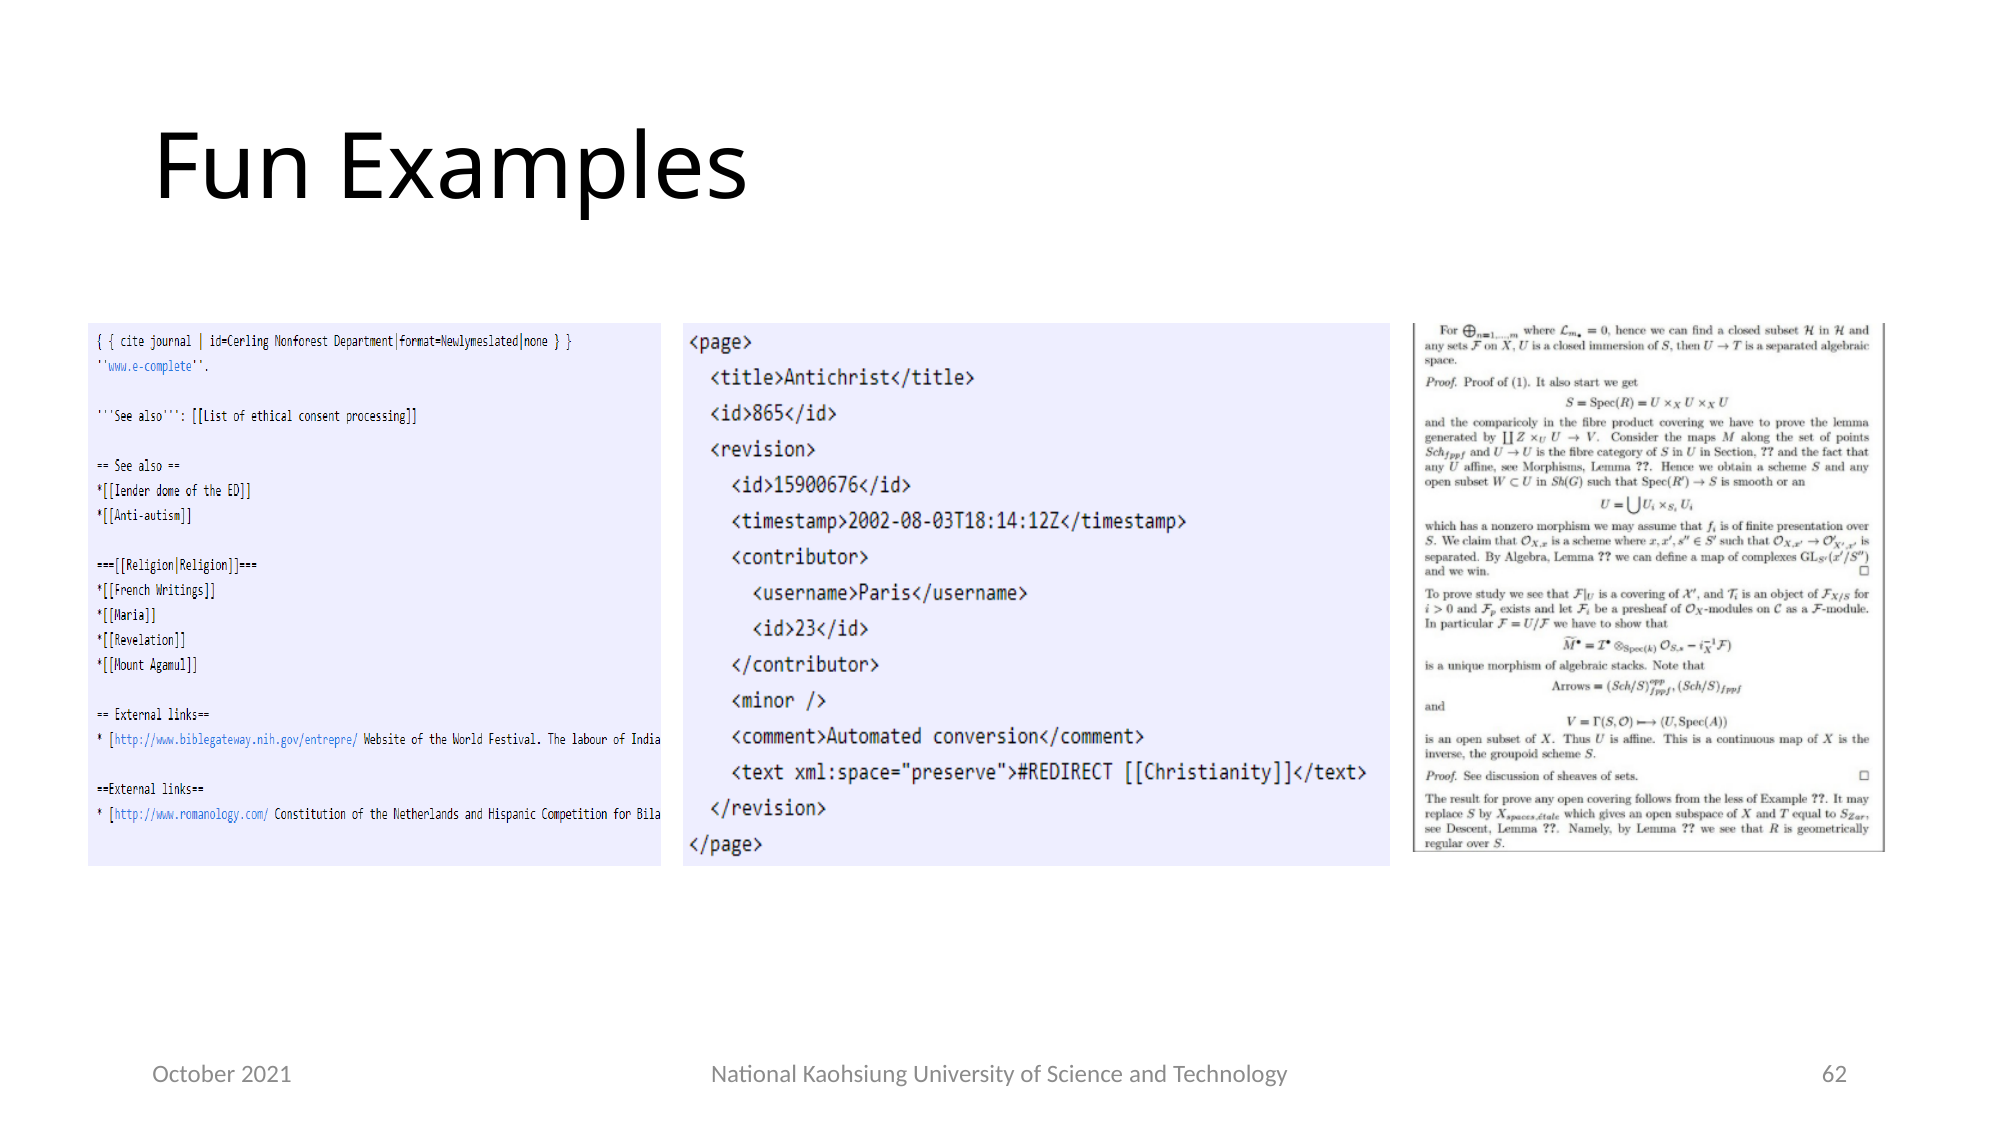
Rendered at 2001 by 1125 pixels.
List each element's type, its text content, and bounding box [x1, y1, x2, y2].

slide_number 62 [1412, 1042, 1863, 1103]
picture [1412, 323, 1886, 852]
footer National Kaohsiung University of Science and Technology [662, 1042, 1338, 1103]
title Fun Examples [137, 59, 1863, 278]
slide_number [137, 1042, 588, 1103]
picture [682, 323, 1390, 866]
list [88, 323, 661, 866]
